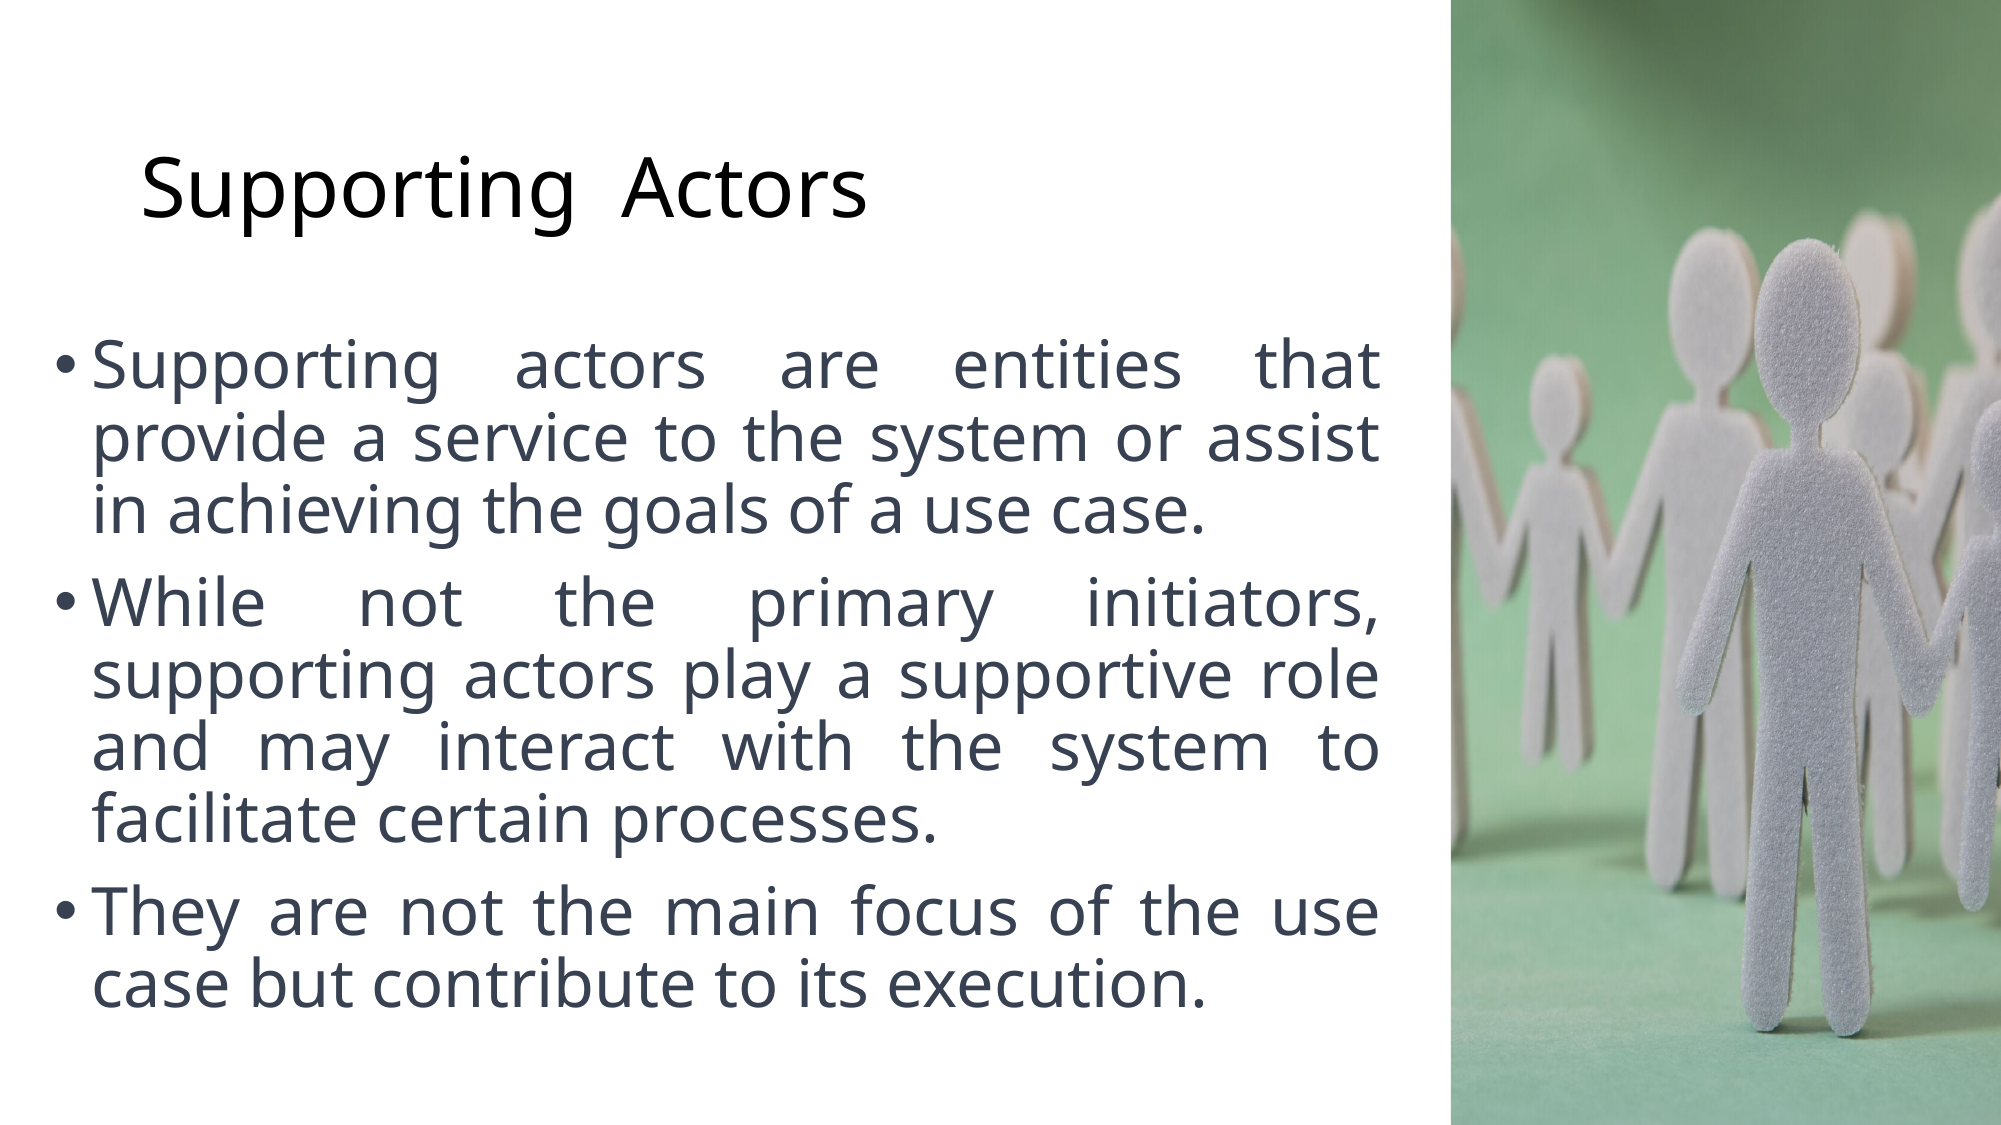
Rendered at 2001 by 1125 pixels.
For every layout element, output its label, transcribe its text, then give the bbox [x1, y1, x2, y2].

picture [1450, 0, 2001, 1125]
list Supporting actors are entities that provide a service to the system or assist in achieving the goals of a use case. While not the primary initiators, supporting actors play a supportive role and may interact with the system to facilitate certain processes. They are not the main focus of the use case but contribute to its execution. [39, 323, 1398, 1043]
title Supporting Actors [124, 57, 1346, 323]
